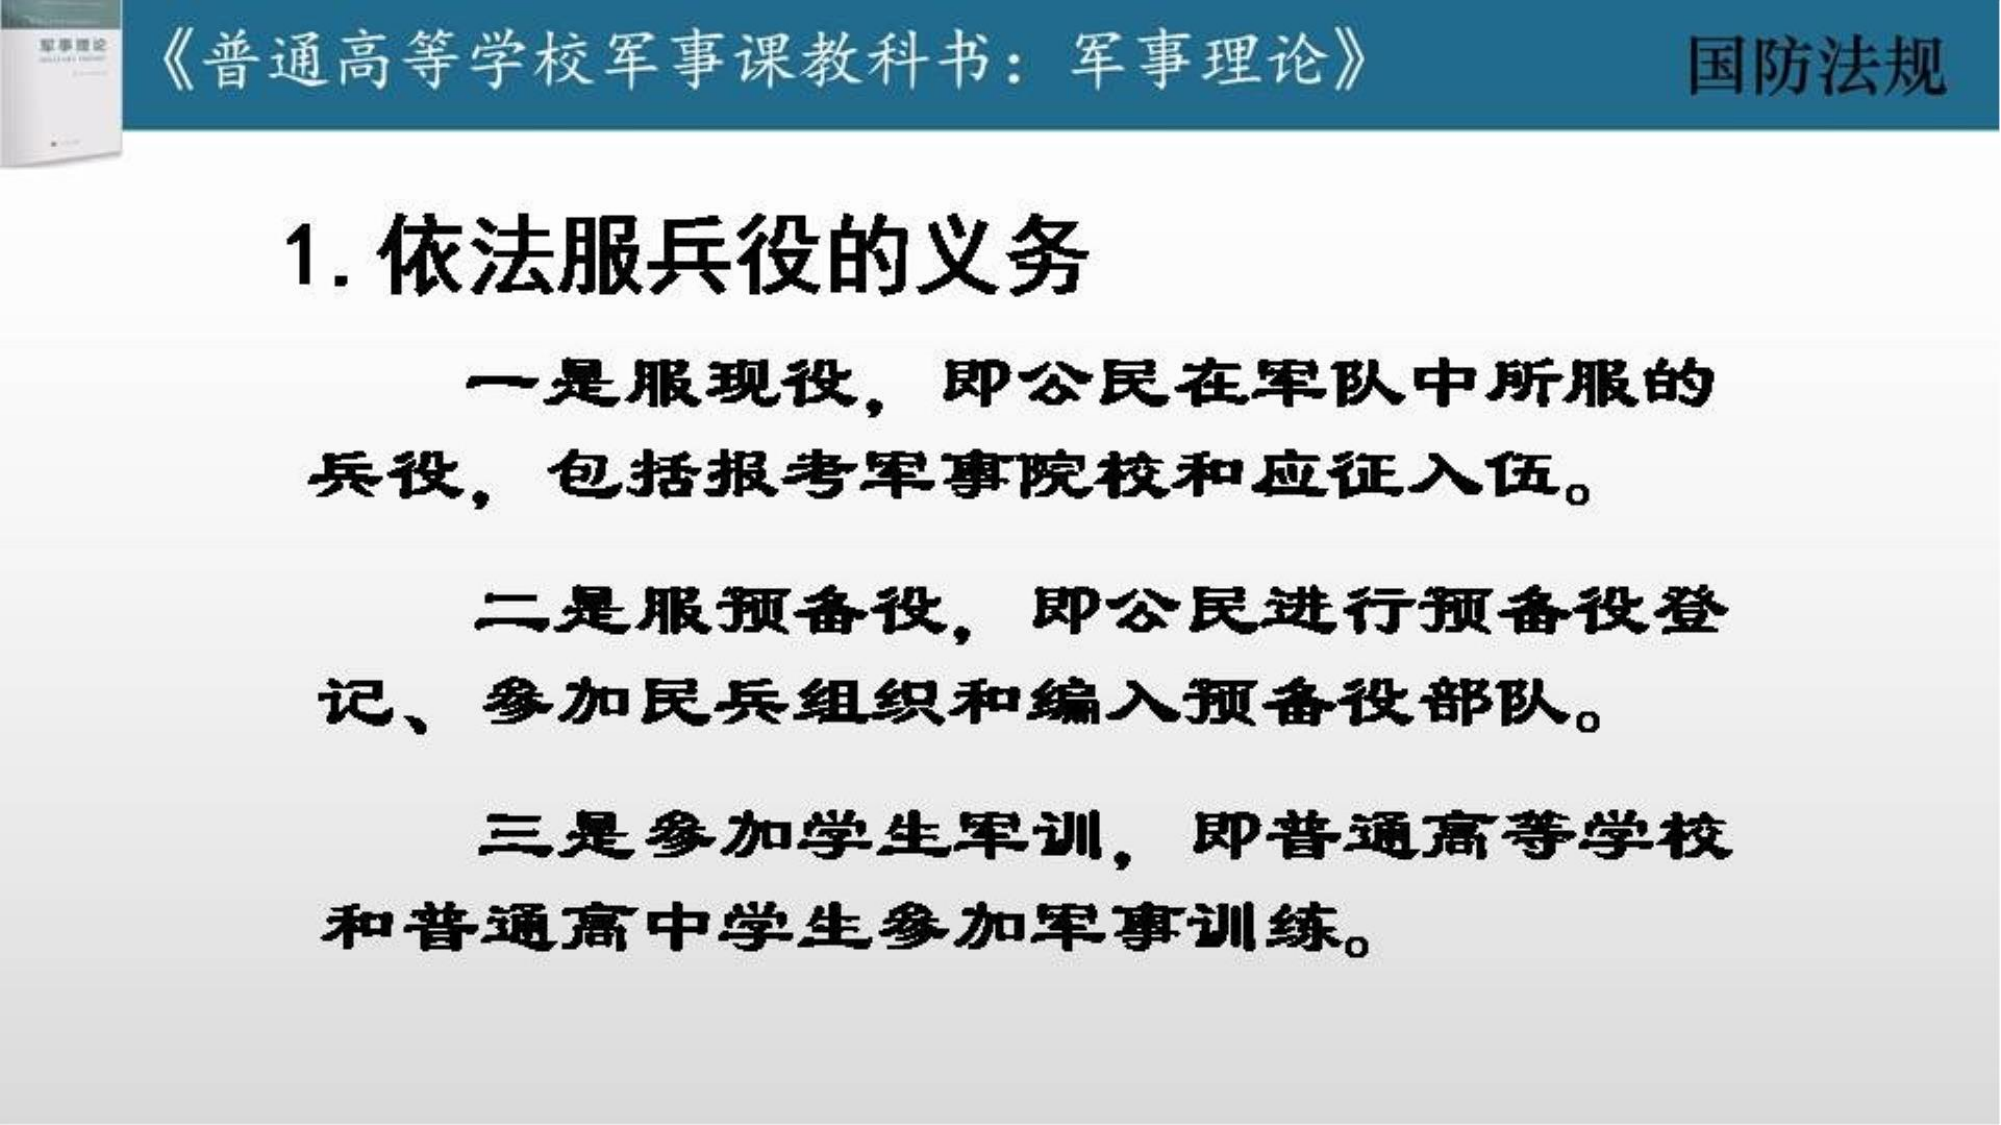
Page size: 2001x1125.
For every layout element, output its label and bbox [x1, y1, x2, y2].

text_box [0, 0, 2000, 1125]
